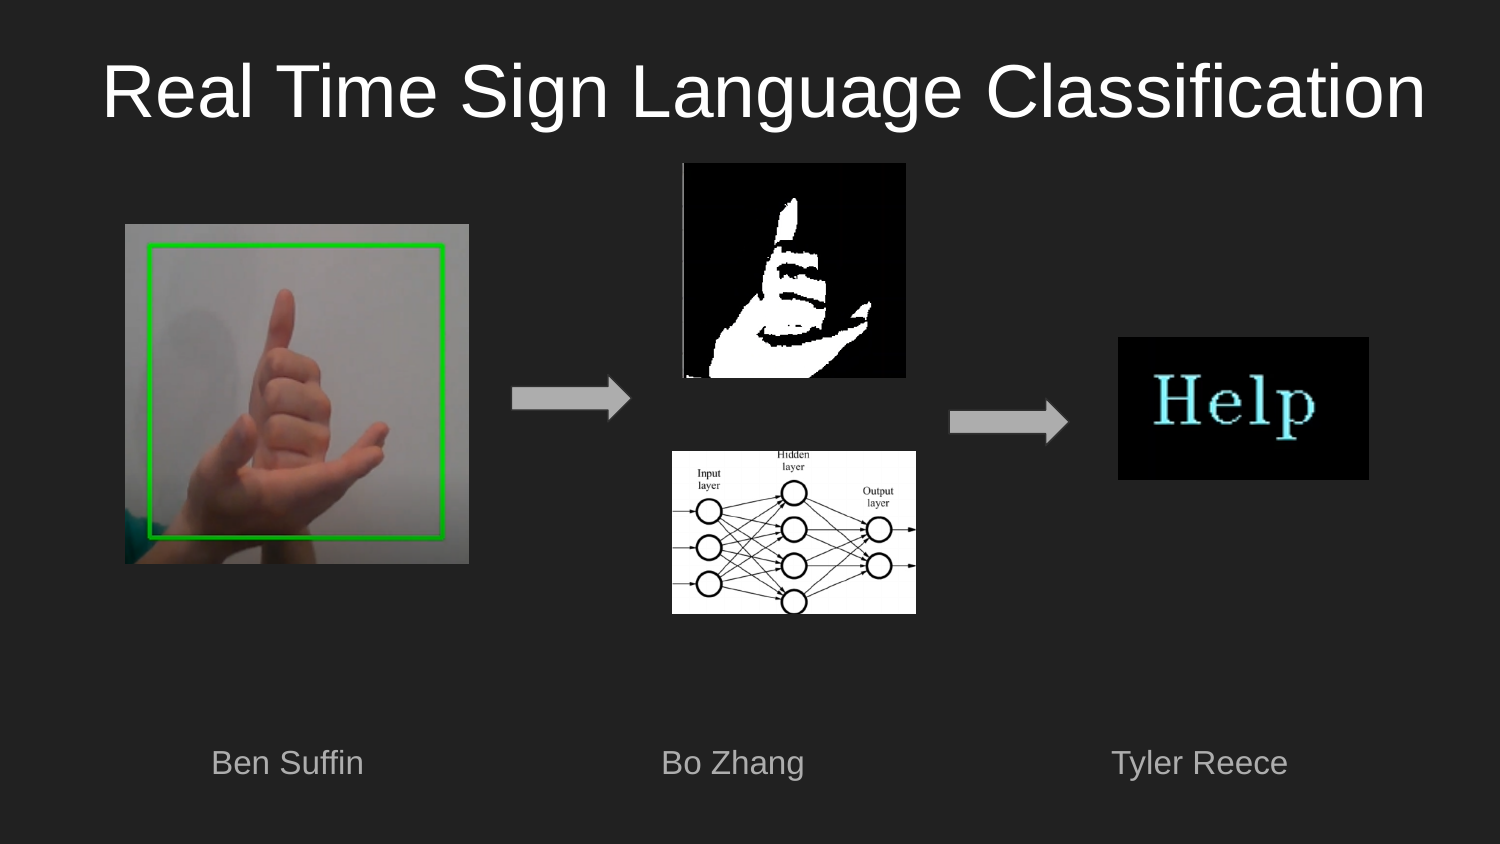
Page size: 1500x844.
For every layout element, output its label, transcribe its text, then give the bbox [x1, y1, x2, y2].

text_box [949, 398, 1070, 446]
title Real Time Sign Language Classification [0, 0, 1500, 147]
picture [1118, 336, 1370, 480]
picture [125, 224, 470, 565]
subtitle Ben Suffin Bo Zhang Tyler Reece [51, 726, 1449, 844]
picture [681, 163, 906, 378]
text_box [511, 374, 632, 422]
picture [672, 450, 916, 614]
